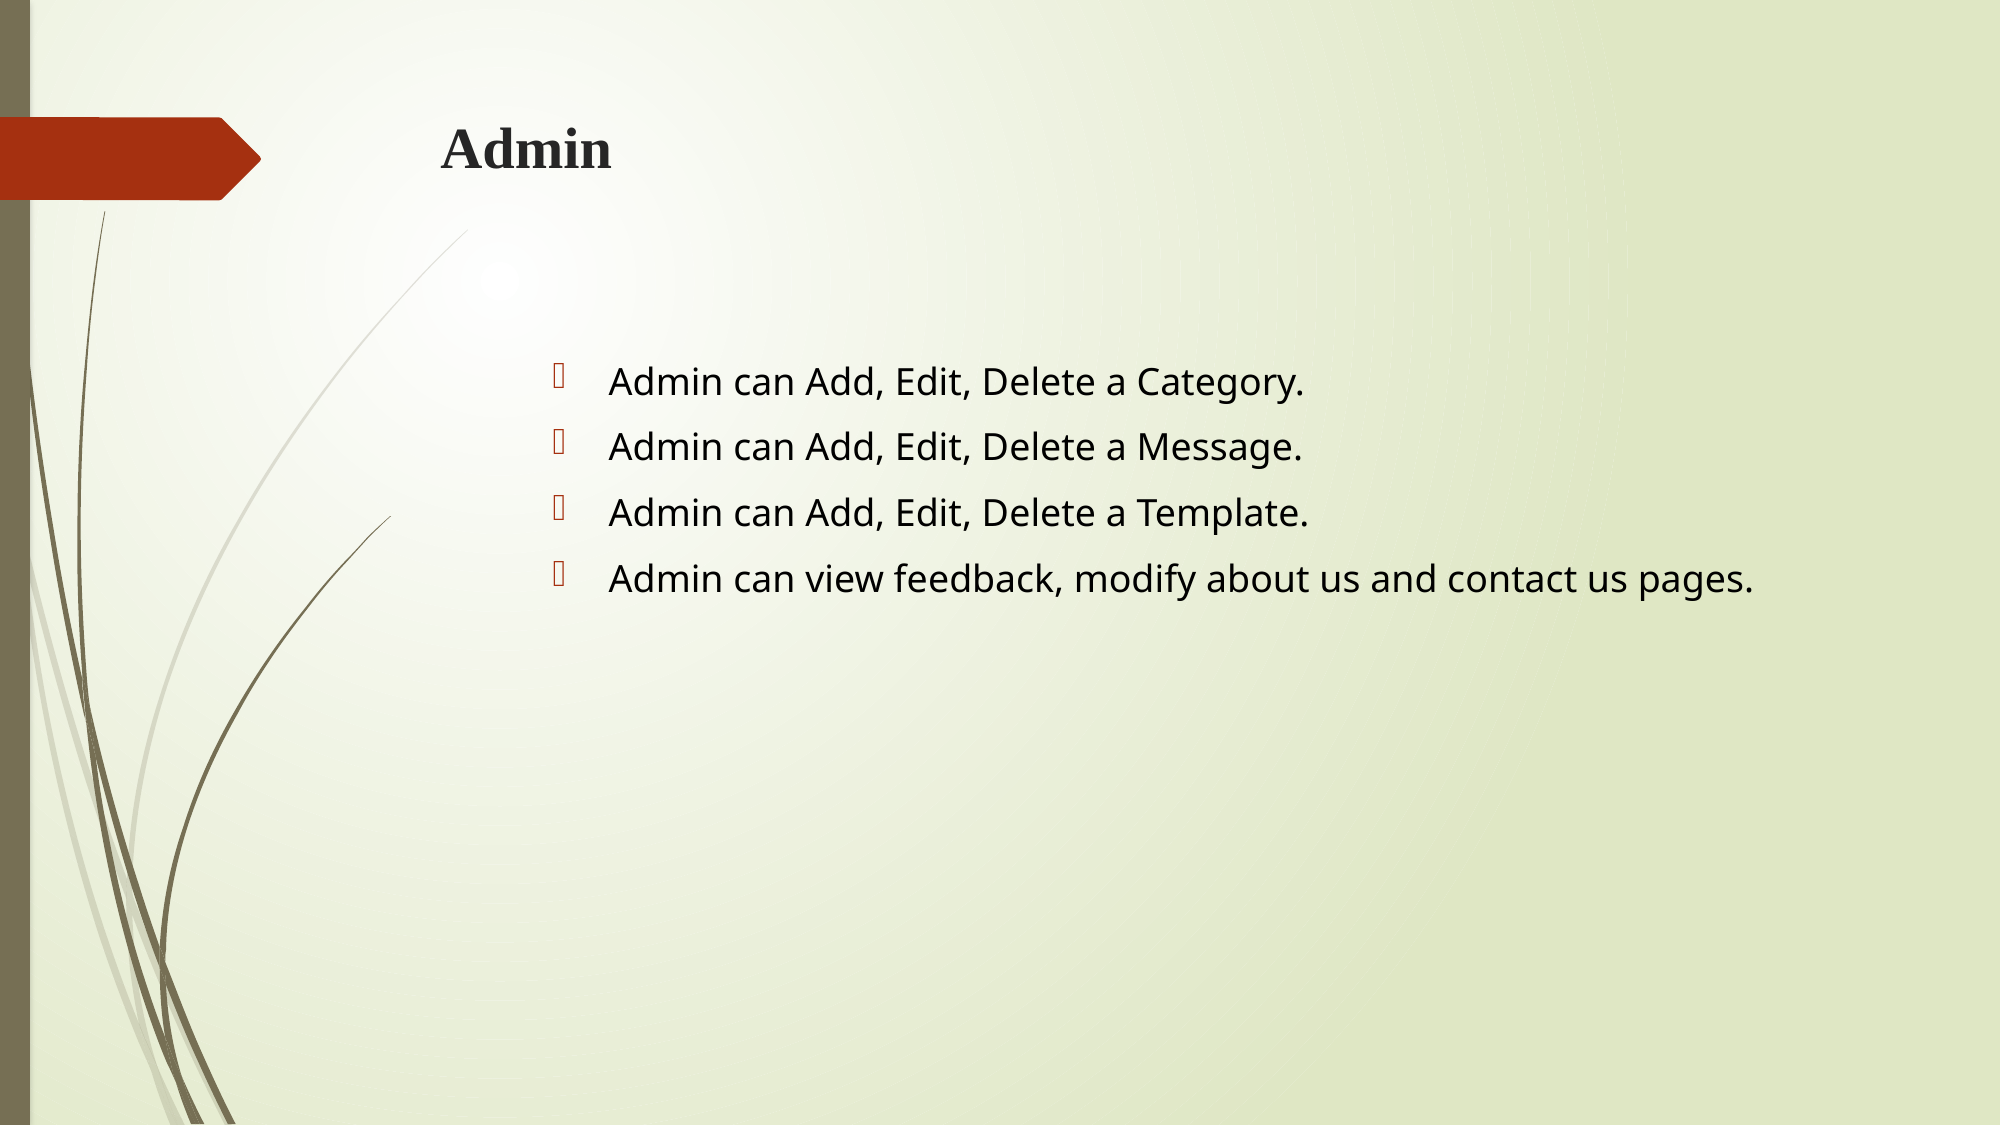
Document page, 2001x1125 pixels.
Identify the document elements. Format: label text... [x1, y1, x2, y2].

list Admin can Add, Edit, Delete a Category. Admin can Add, Edit, Delete a Message. Admin can Add, Edit, Delete a Template. Admin can view feedback, modify about us and contact us pages. [537, 350, 2000, 970]
title Admin [425, 102, 1888, 313]
